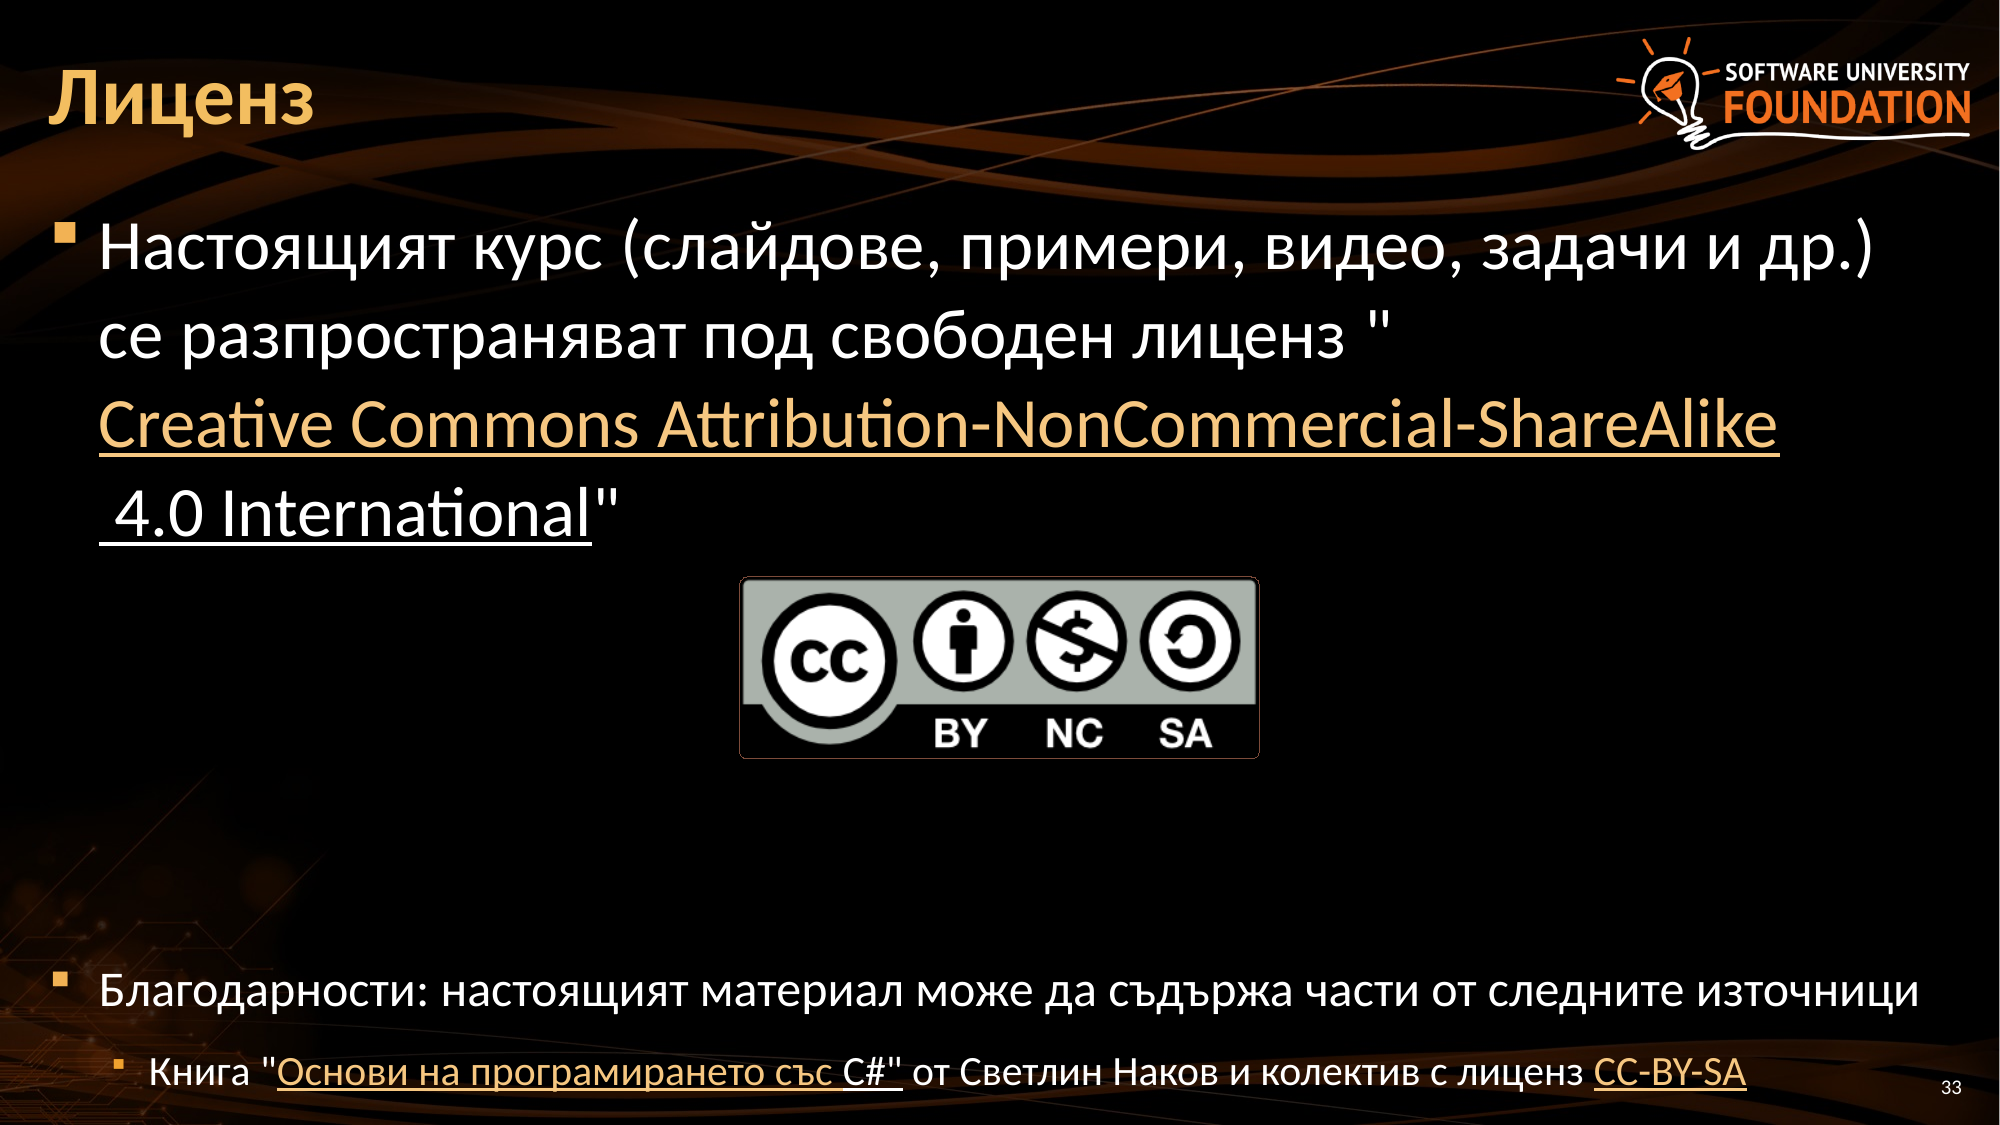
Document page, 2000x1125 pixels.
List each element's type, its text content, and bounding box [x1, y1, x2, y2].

list Настоящият курс (слайдове, примери, видео, задачи и др.) се разпространяват под свободен лиценз "Creative Commons Attribution-NonCommercial-ShareAlike 4.0 International" Благодарности: настоящият материал може да съдържа части от следните източници Книга "Основи на програмирането със C#" от Светлин Наков и колектив с лиценз CC-BY-SA [31, 188, 1968, 1103]
picture [0, 0, 2000, 1125]
title Лиценз [30, 6, 1602, 189]
